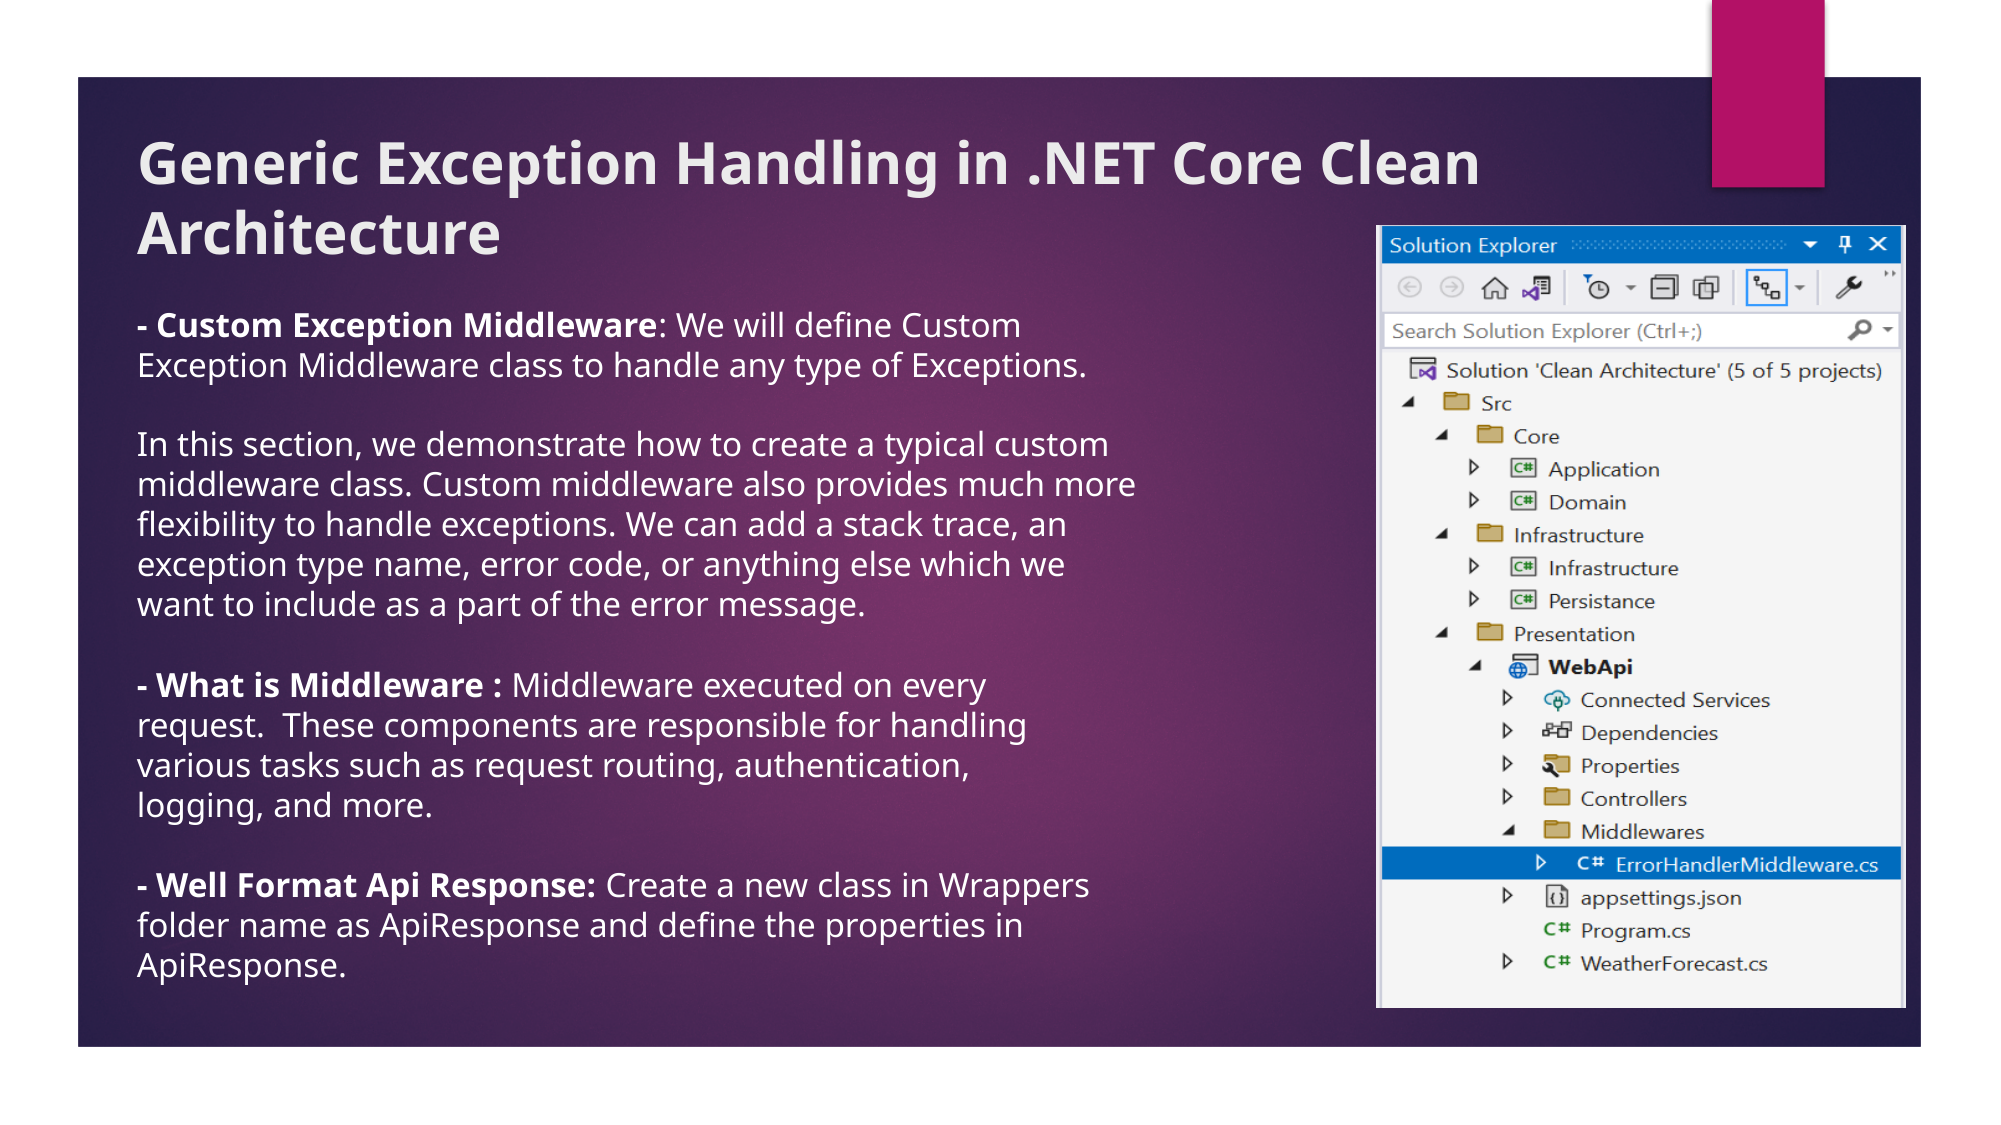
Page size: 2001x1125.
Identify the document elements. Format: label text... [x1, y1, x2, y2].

text_box - Well Format Api Response: Create a new class in Wrappers folder name as ApiResponse and define the properties in ApiResponse. [122, 856, 1123, 991]
title Generic Exception Handling in .NET Core Clean Architecture [122, 117, 1690, 274]
text_box - What is Middleware : Middleware executed on every request. These components are responsible for handling various tasks such as request routing, authentication, logging, and more. [122, 657, 1123, 832]
picture [1376, 225, 1906, 1008]
text_box - Custom Exception Middleware: We will define Custom Exception Middleware class to handle any type of Exceptions. In this section, we demonstrate how to create a typical custom middleware class. Custom middleware also provides much more flexibility to handle exceptions. We can add a stack trace, an exception type name, error code, or anything else which we want to include as a part of the error message. [122, 296, 1166, 631]
